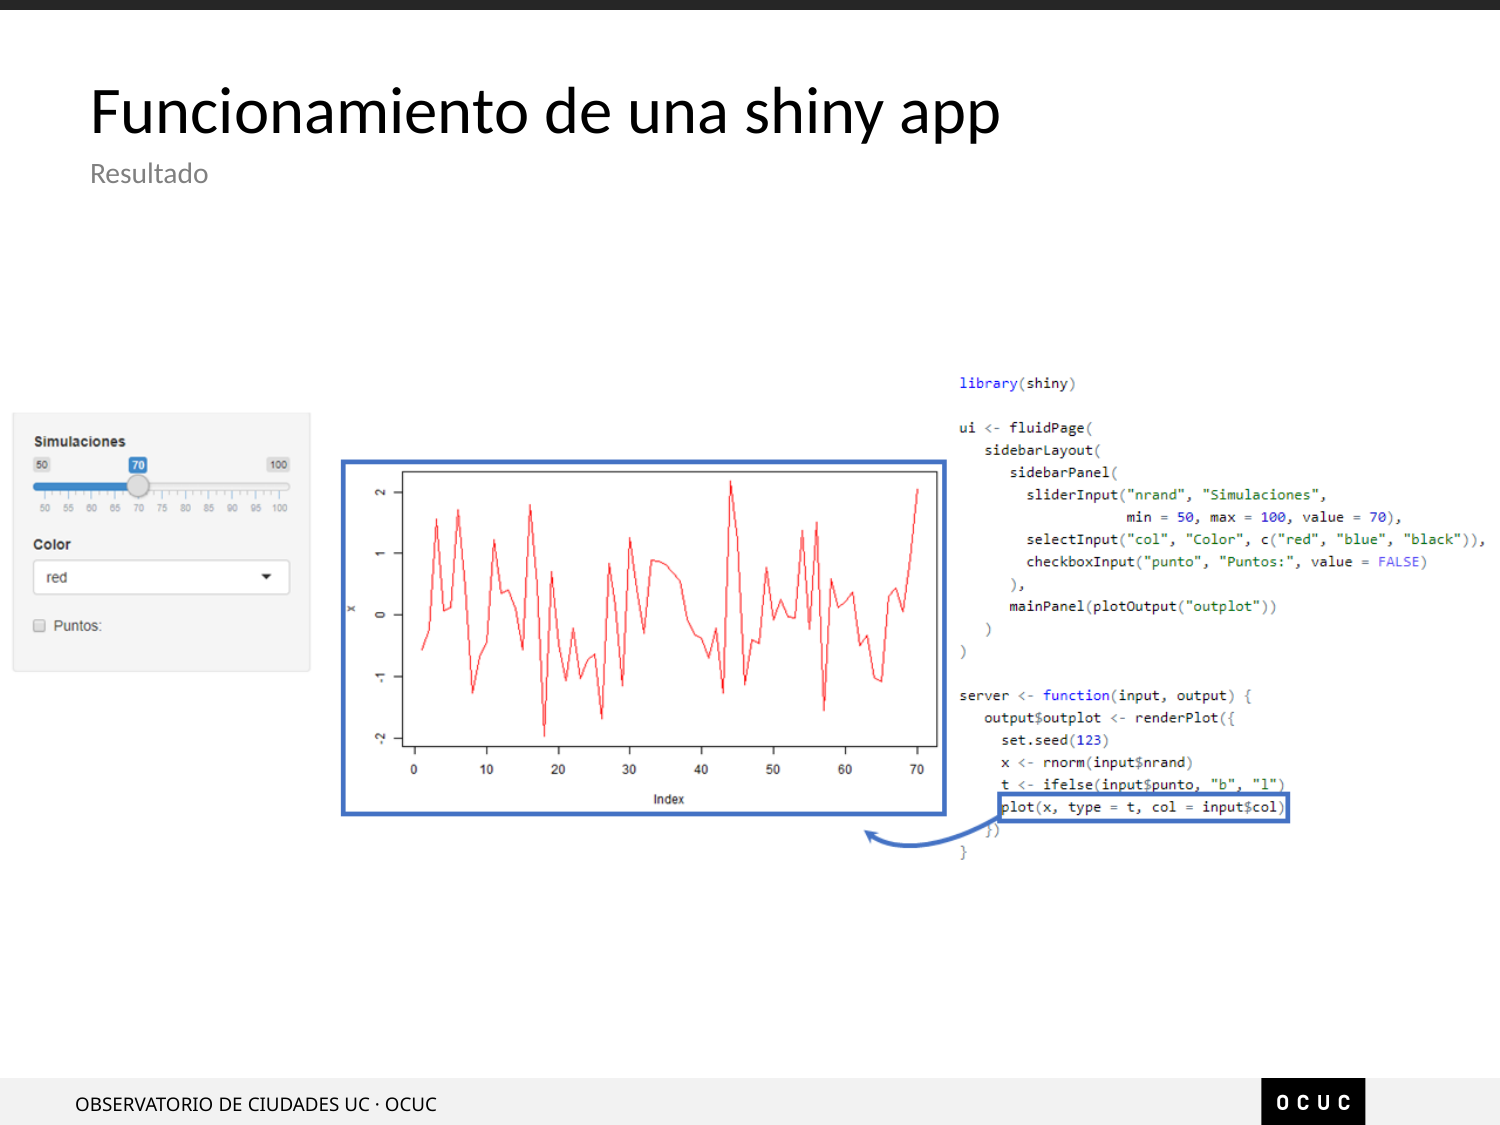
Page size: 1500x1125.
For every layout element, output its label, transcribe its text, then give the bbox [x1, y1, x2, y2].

picture [0, 1078, 1500, 1125]
picture [0, 212, 1500, 1057]
text_box [0, 0, 1500, 12]
list Resultado [75, 145, 1425, 197]
title Funcionamiento de una shiny app [75, 68, 1409, 145]
